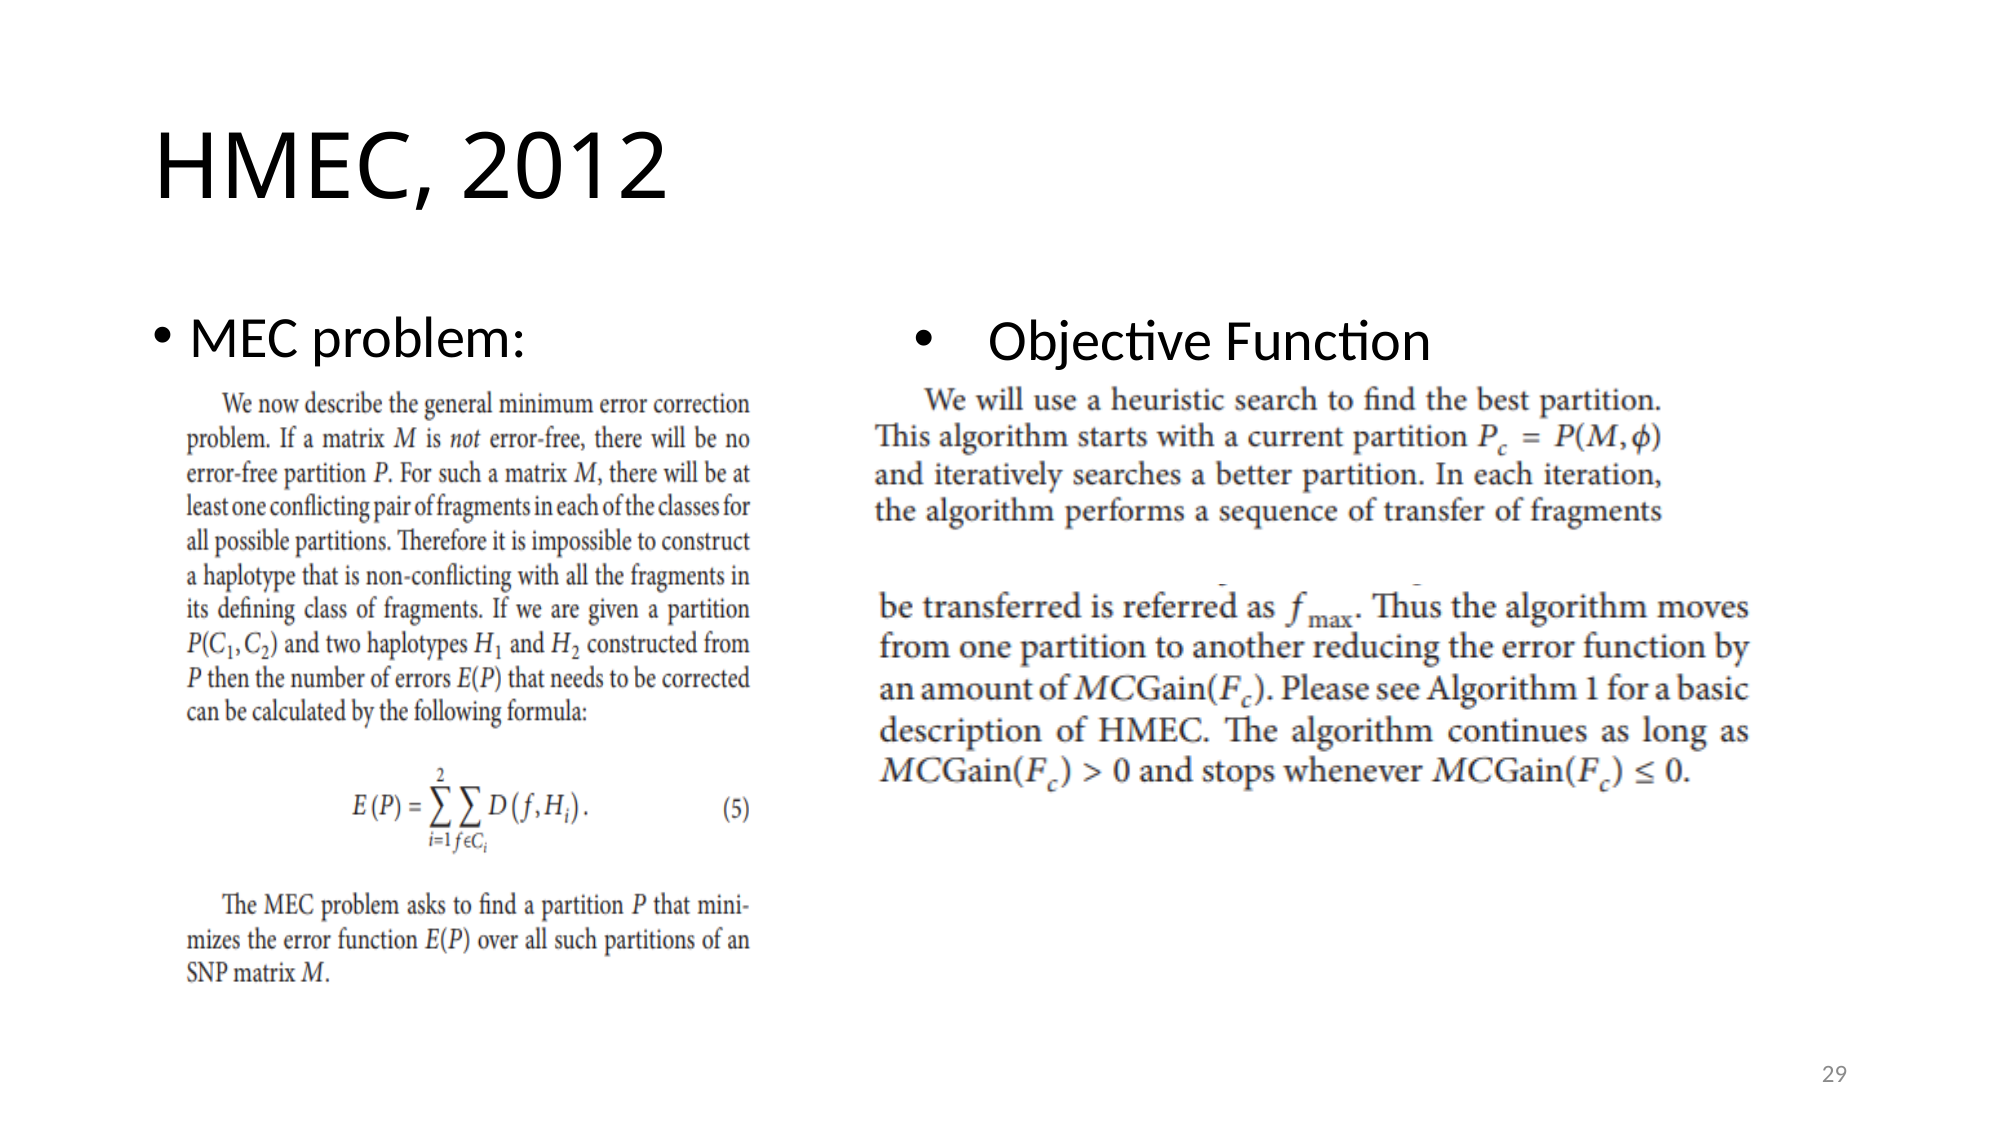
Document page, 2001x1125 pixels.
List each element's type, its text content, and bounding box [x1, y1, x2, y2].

picture [861, 584, 1792, 846]
text_box Objective Function [898, 294, 1755, 380]
slide_number 29 [1412, 1042, 1863, 1103]
picture [169, 383, 758, 1015]
list MEC problem: [137, 299, 655, 412]
picture [861, 383, 1675, 541]
title HMEC, 2012 [137, 59, 1863, 278]
